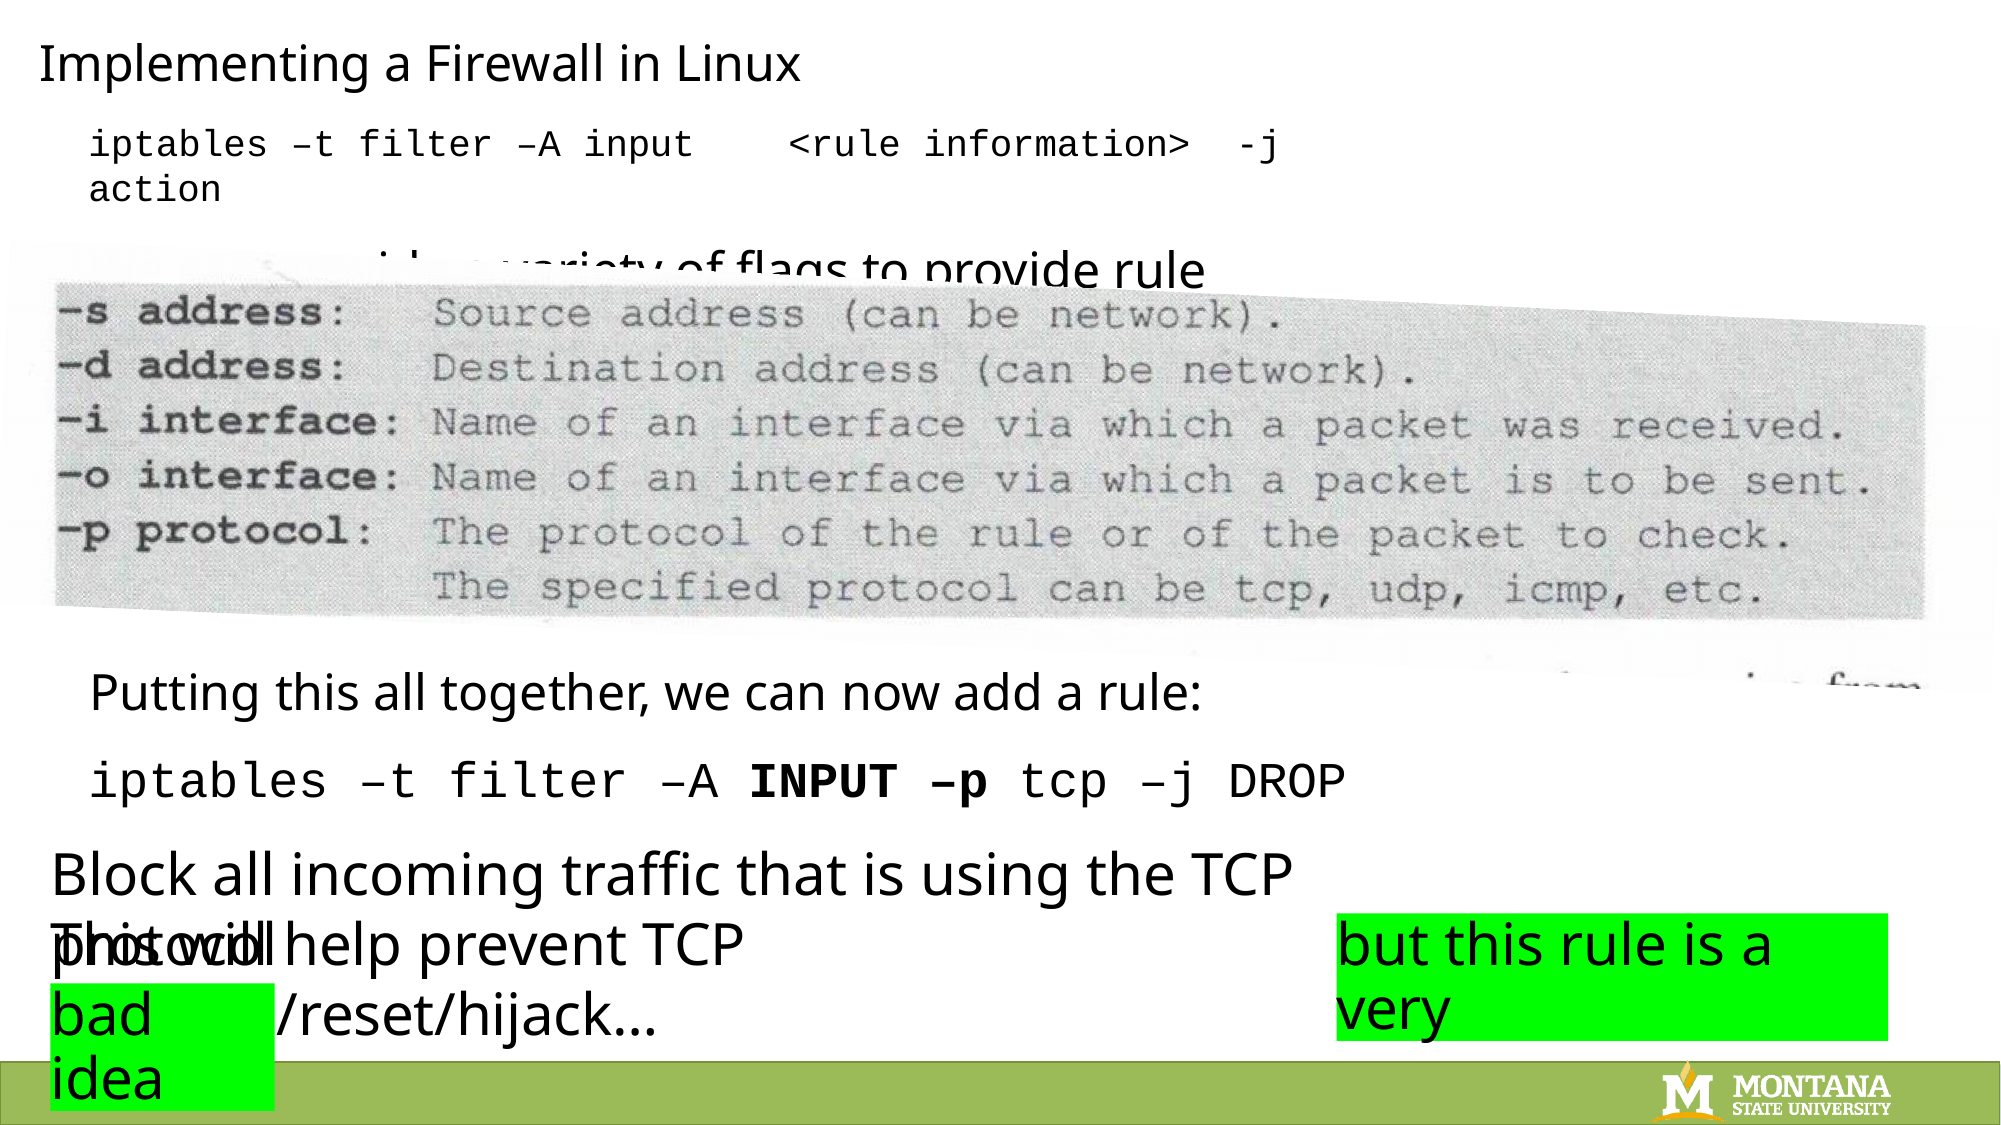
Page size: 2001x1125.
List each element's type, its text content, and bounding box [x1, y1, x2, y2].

text_box bad idea [50, 983, 275, 1059]
text_box Implementing a Firewall in Linux iptables –t filter –A input <rule information> -j action We can provide a variety of flags to provide rule information [37, 29, 1410, 236]
text_box but this rule is a very [1336, 913, 1889, 1041]
picture [0, 238, 2000, 692]
text_box Putting this all together, we can now add a rule: iptables –t filter –A INPUT –p tcp –j DROP Block all incoming traffic that is using the TCP protocol [48, 703, 1461, 978]
text_box This will help prevent TCP flooding/reset/hijack… [48, 905, 1322, 1048]
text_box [0, 1060, 2000, 1125]
